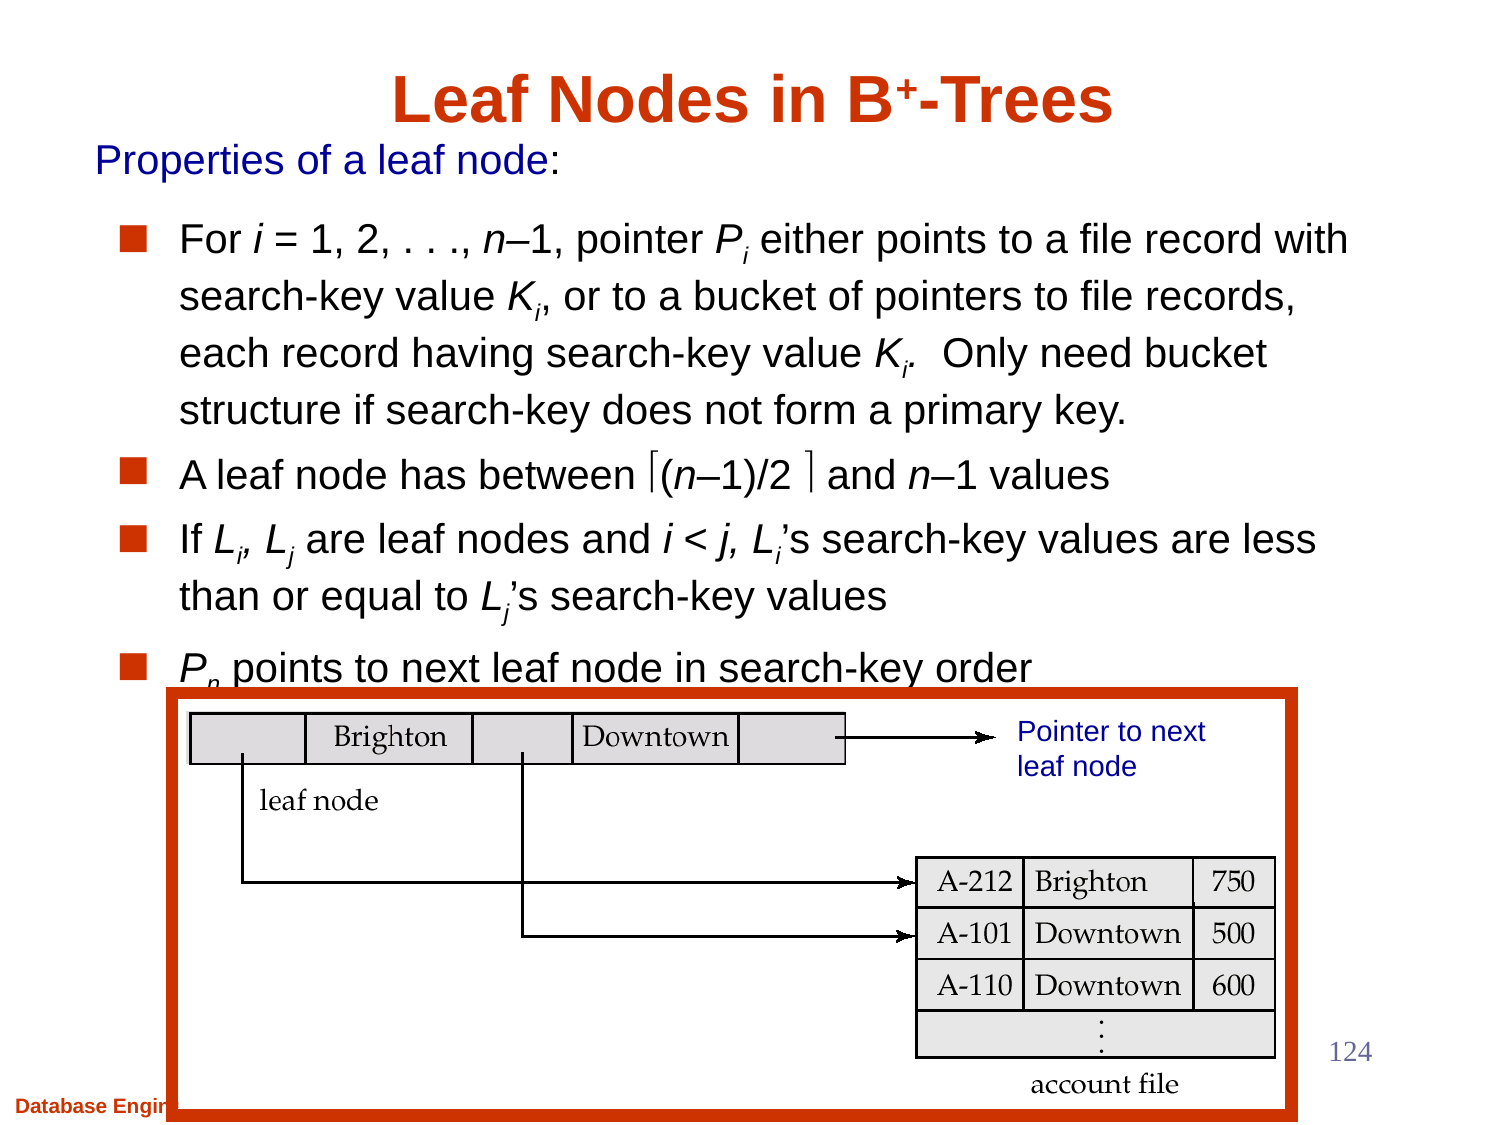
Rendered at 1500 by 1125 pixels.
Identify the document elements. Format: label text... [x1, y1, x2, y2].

slide_number 124 [1298, 1024, 1388, 1101]
text_box Properties of a leaf node: [79, 125, 576, 190]
list For i = 1, 2, . . ., n–1, pointer Pi either points to a file record with search-key value Ki, or to a bucket of pointers to file records, each record having search-key value Ki. Only need bucket structure if search-key does not form a primary key. A leaf node has between (n–1)/2  and n–1 values If Li, Lj are leaf nodes and i < j, Li’s search-key values are less than or equal to Lj’s search-key values Pn points to next leaf node in search-key order [107, 204, 1396, 1024]
picture [178, 698, 1286, 1110]
title Leaf Nodes in B+-Trees [90, 32, 1416, 144]
